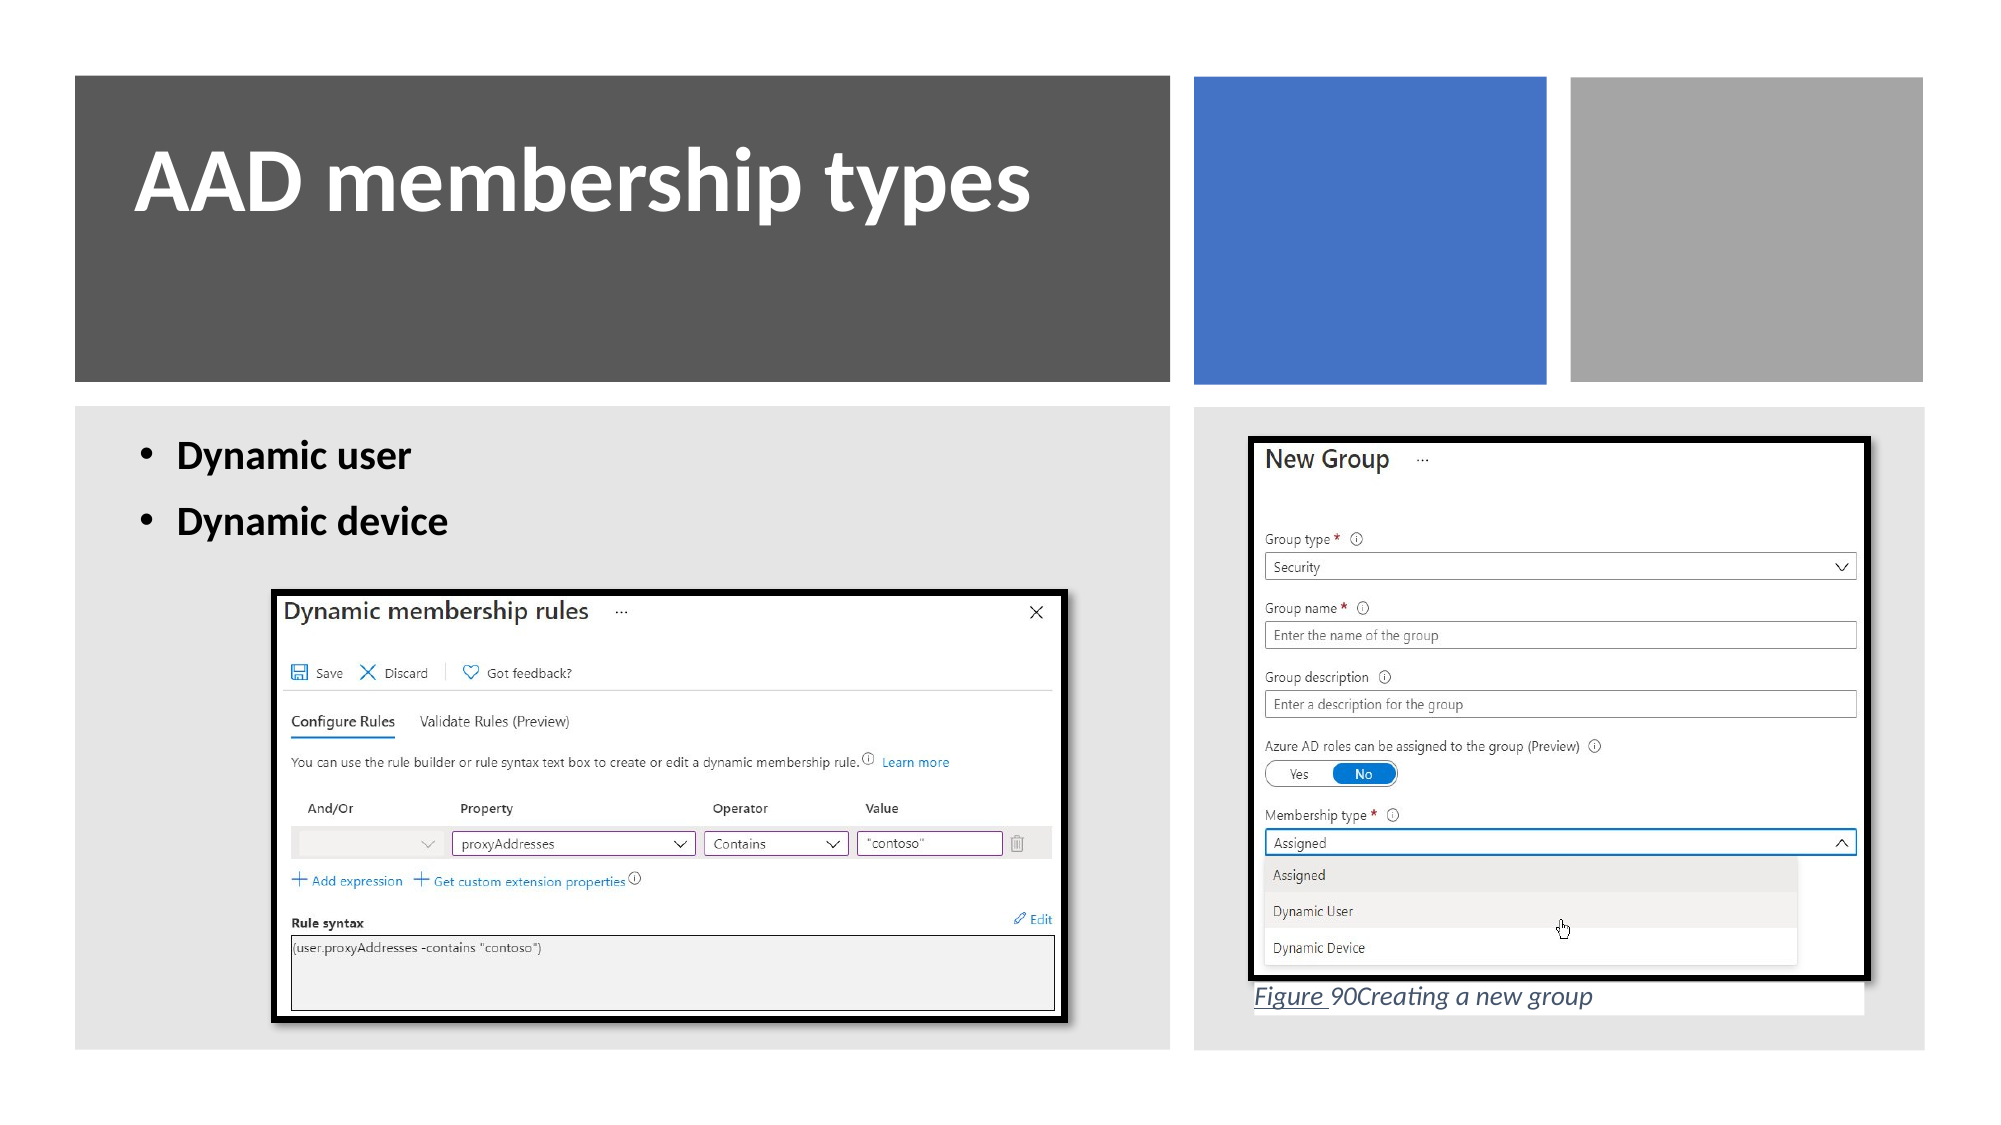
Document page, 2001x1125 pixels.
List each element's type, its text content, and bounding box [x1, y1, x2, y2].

text_box [74, 75, 1171, 383]
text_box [1254, 442, 1865, 1016]
picture [276, 595, 1062, 1017]
list Dynamic user Dynamic device [124, 401, 1115, 577]
text_box [1193, 76, 1548, 386]
title AAD membership types [119, 119, 1119, 354]
text_box [1569, 76, 1924, 383]
text_box [74, 405, 1171, 1051]
text_box [1193, 406, 1926, 1052]
